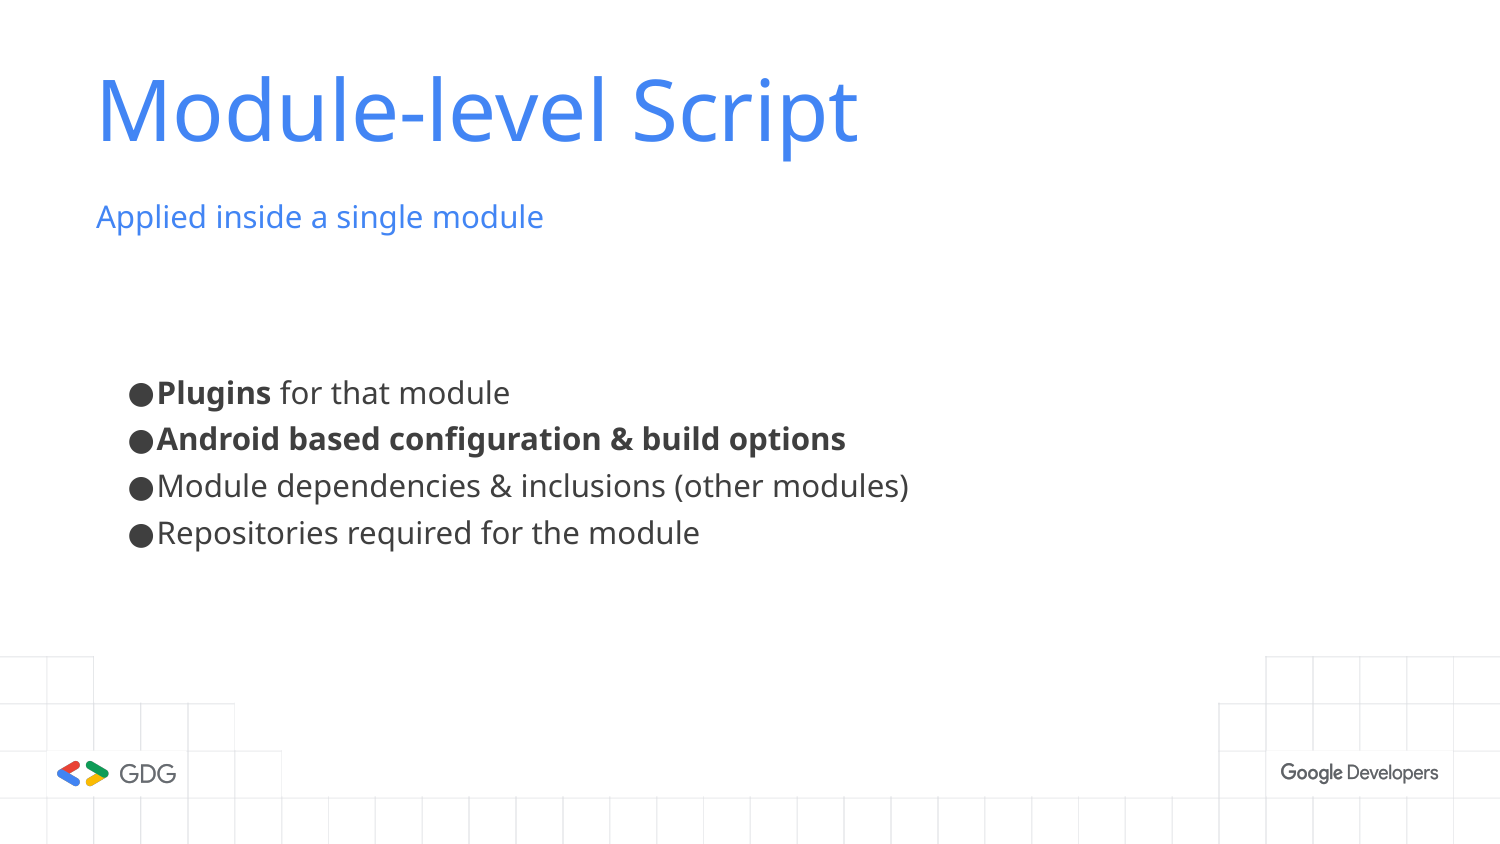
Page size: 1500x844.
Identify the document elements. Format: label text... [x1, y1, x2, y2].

text_box [1266, 750, 1453, 797]
list Plugins for that module Android based configuration & build options Module dependencies & inclusions (other modules) Repositories required for the module [127, 363, 1461, 657]
title Module-level Script [95, 56, 1493, 151]
picture [0, 656, 1500, 844]
text_box [46, 750, 187, 797]
subtitle Applied inside a single module [96, 187, 1304, 270]
